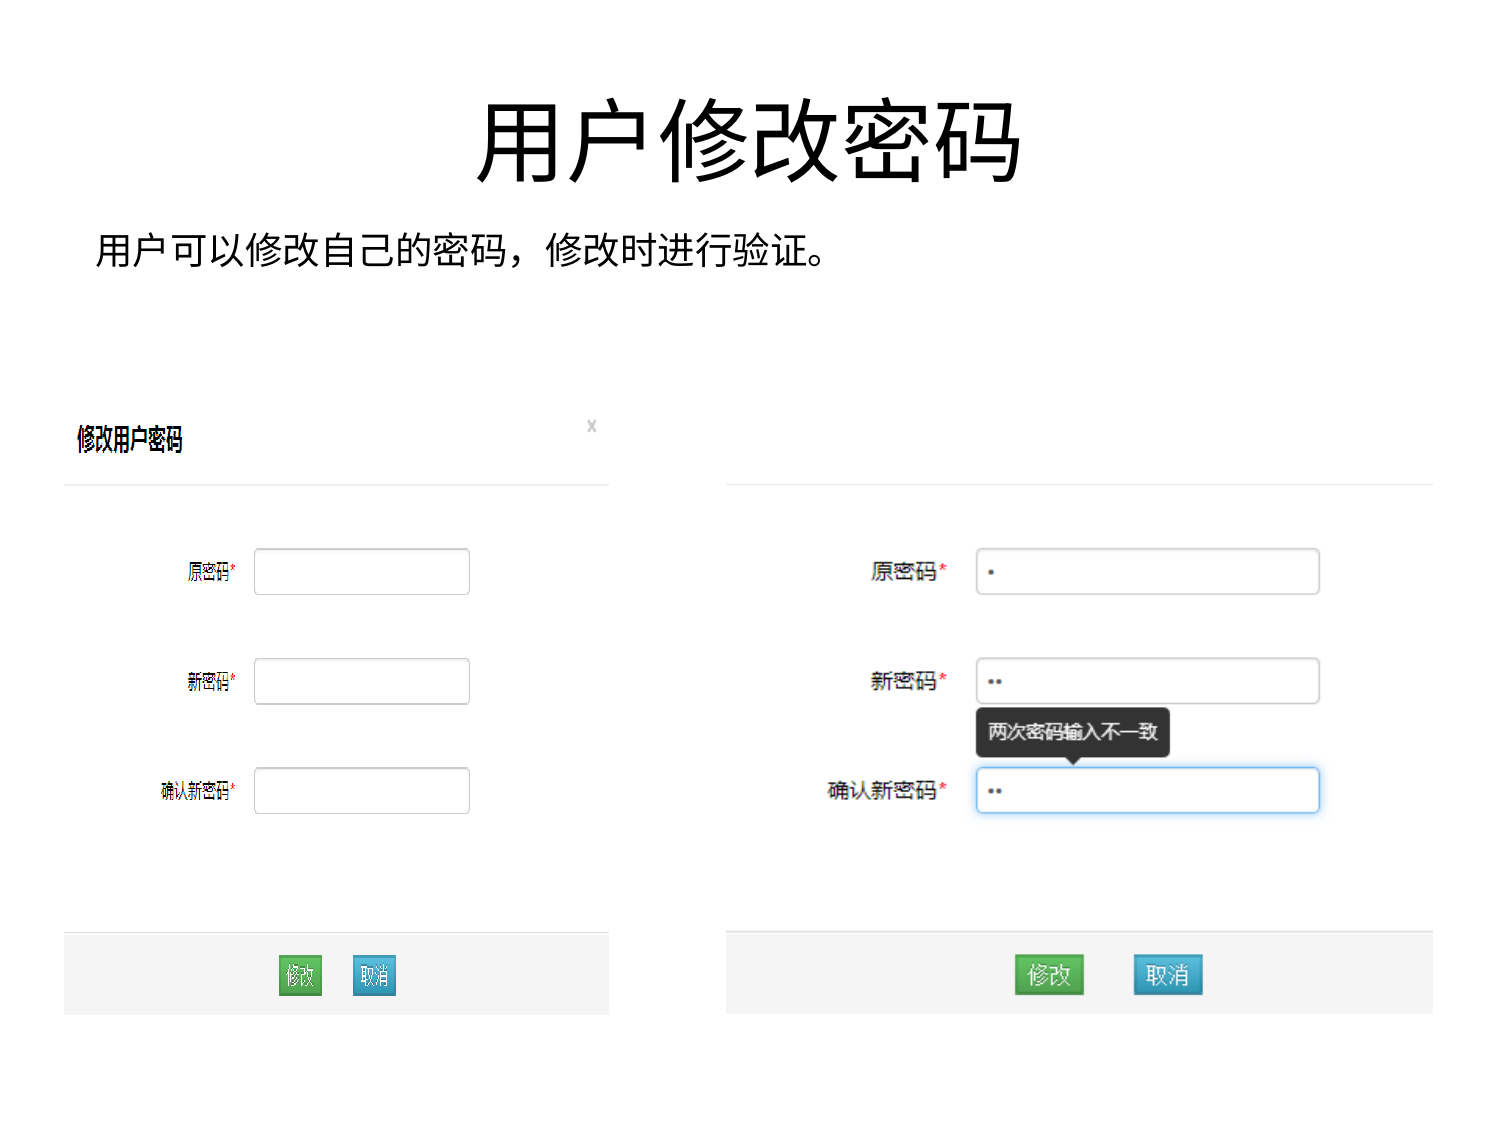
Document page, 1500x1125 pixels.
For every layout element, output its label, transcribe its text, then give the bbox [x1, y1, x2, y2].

picture [726, 455, 1433, 1015]
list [64, 396, 609, 1015]
title 用户修改密码 [75, 45, 1425, 233]
text_box 用户可以修改自己的密码，修改时进行验证。 [80, 219, 861, 280]
